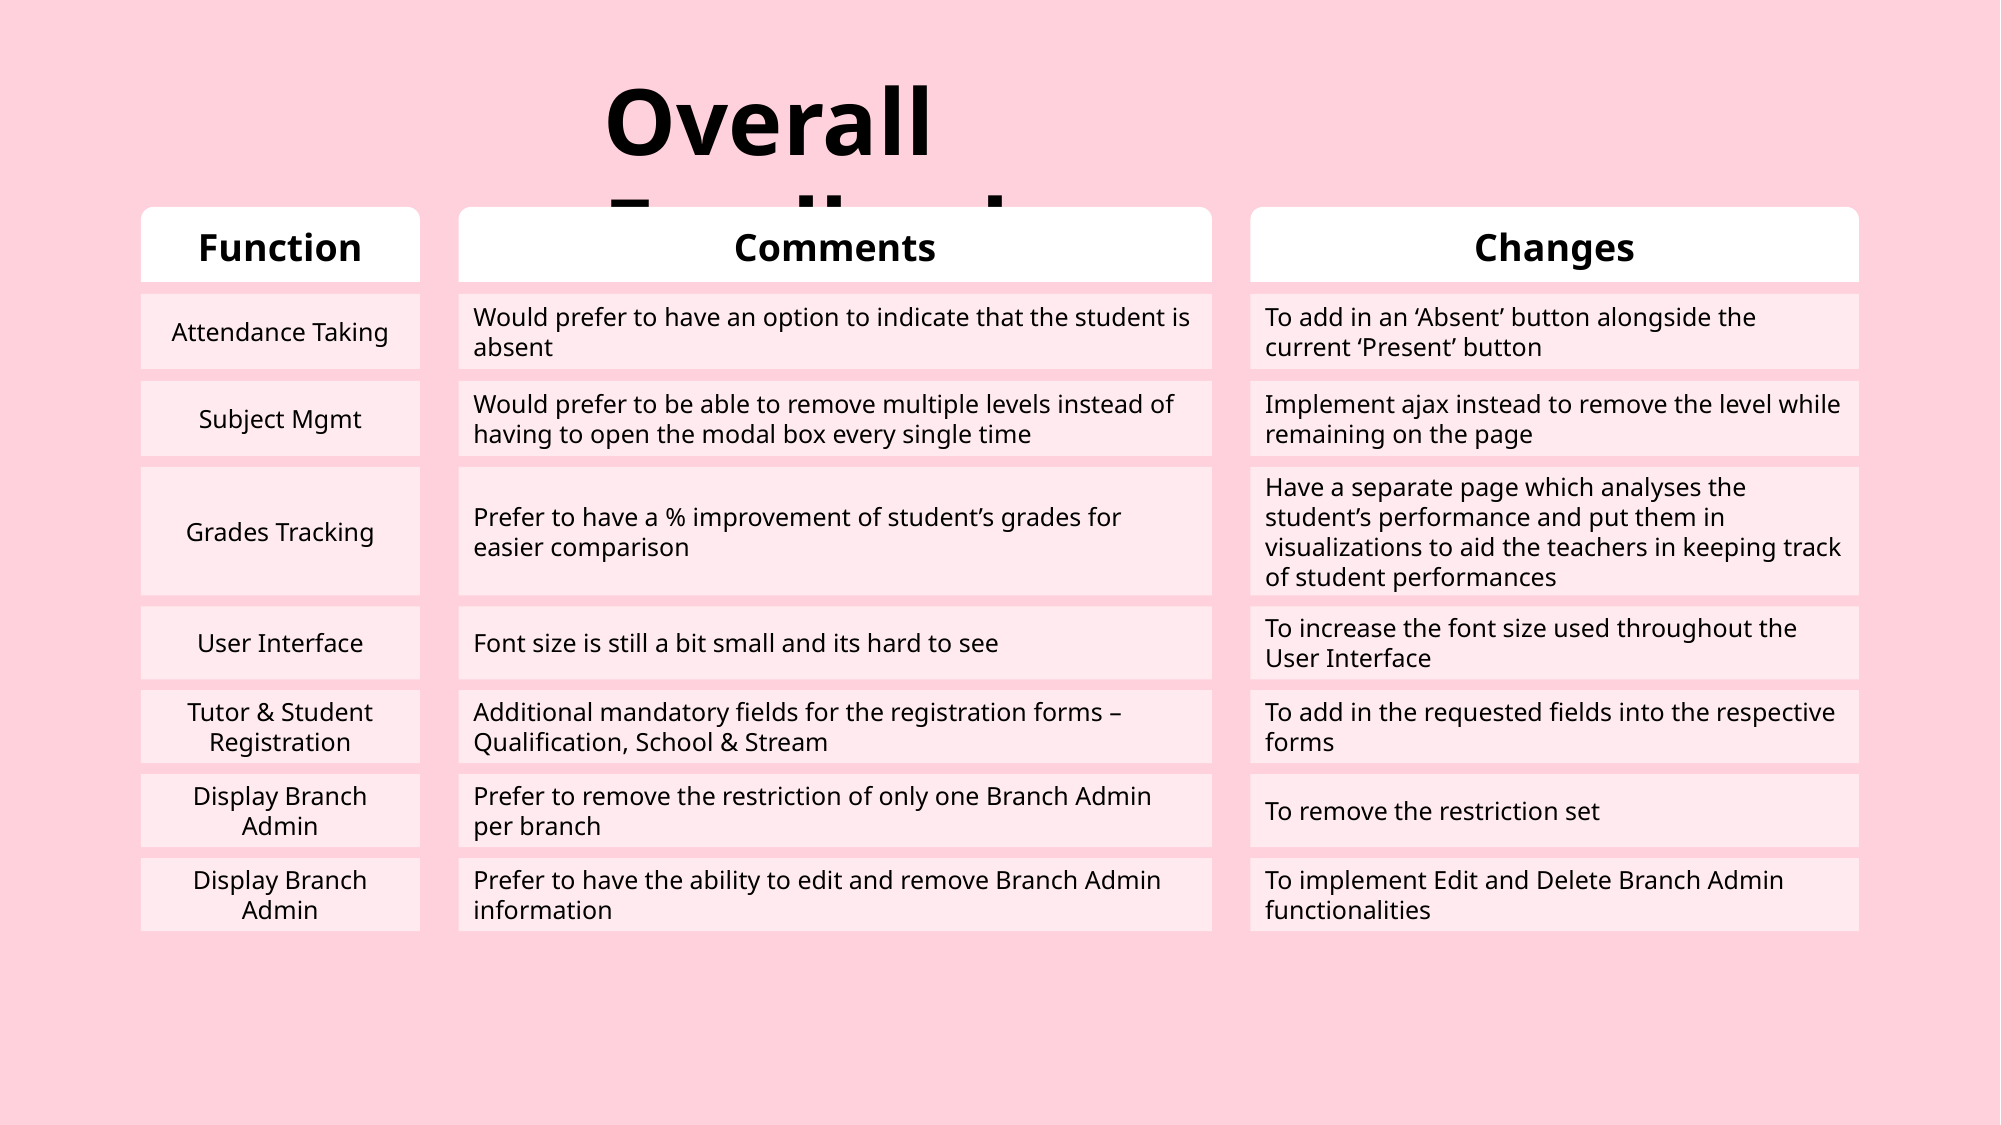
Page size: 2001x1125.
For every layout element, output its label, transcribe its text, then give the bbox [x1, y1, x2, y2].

text_box Grades Tracking [140, 466, 421, 596]
text_box Comments [457, 205, 1214, 283]
text_box Tutor & Student Registration [140, 689, 421, 764]
text_box Changes [1249, 205, 1860, 283]
text_box Prefer to remove the restriction of only one Branch Admin per branch [457, 773, 1213, 848]
text_box To implement Edit and Delete Branch Admin functionalities [1249, 857, 1860, 932]
text_box To remove the restriction set [1249, 773, 1860, 848]
text_box To increase the font size used throughout the User Interface [1249, 605, 1860, 680]
text_box Attendance Taking [140, 293, 421, 370]
text_box Have a separate page which analyses the student’s performance and put them in visualizations to aid the teachers in keeping track of student performances [1249, 466, 1860, 596]
text_box Additional mandatory fields for the registration forms – Qualification, School & Stream [457, 689, 1213, 764]
text_box To add in an ‘Absent’ button alongside the current ‘Present’ button [1249, 293, 1860, 370]
text_box Would prefer to have an option to indicate that the student is absent [457, 293, 1213, 370]
text_box Would prefer to be able to remove multiple levels instead of having to open the modal box every single time [457, 380, 1213, 457]
text_box Subject Mgmt [140, 380, 421, 457]
text_box Function [139, 205, 421, 283]
text_box Implement ajax instead to remove the level while remaining on the page [1249, 380, 1860, 457]
text_box Overall Feedbacks [589, 56, 1411, 292]
text_box Prefer to have the ability to edit and remove Branch Admin information [457, 857, 1213, 932]
text_box Display Branch Admin [140, 857, 421, 932]
text_box Prefer to have a % improvement of student’s grades for easier comparison [457, 466, 1213, 596]
text_box To add in the requested fields into the respective forms [1249, 689, 1860, 764]
text_box Font size is still a bit small and its hard to see [457, 605, 1213, 680]
text_box User Interface [140, 605, 421, 680]
text_box Display Branch Admin [140, 773, 421, 848]
